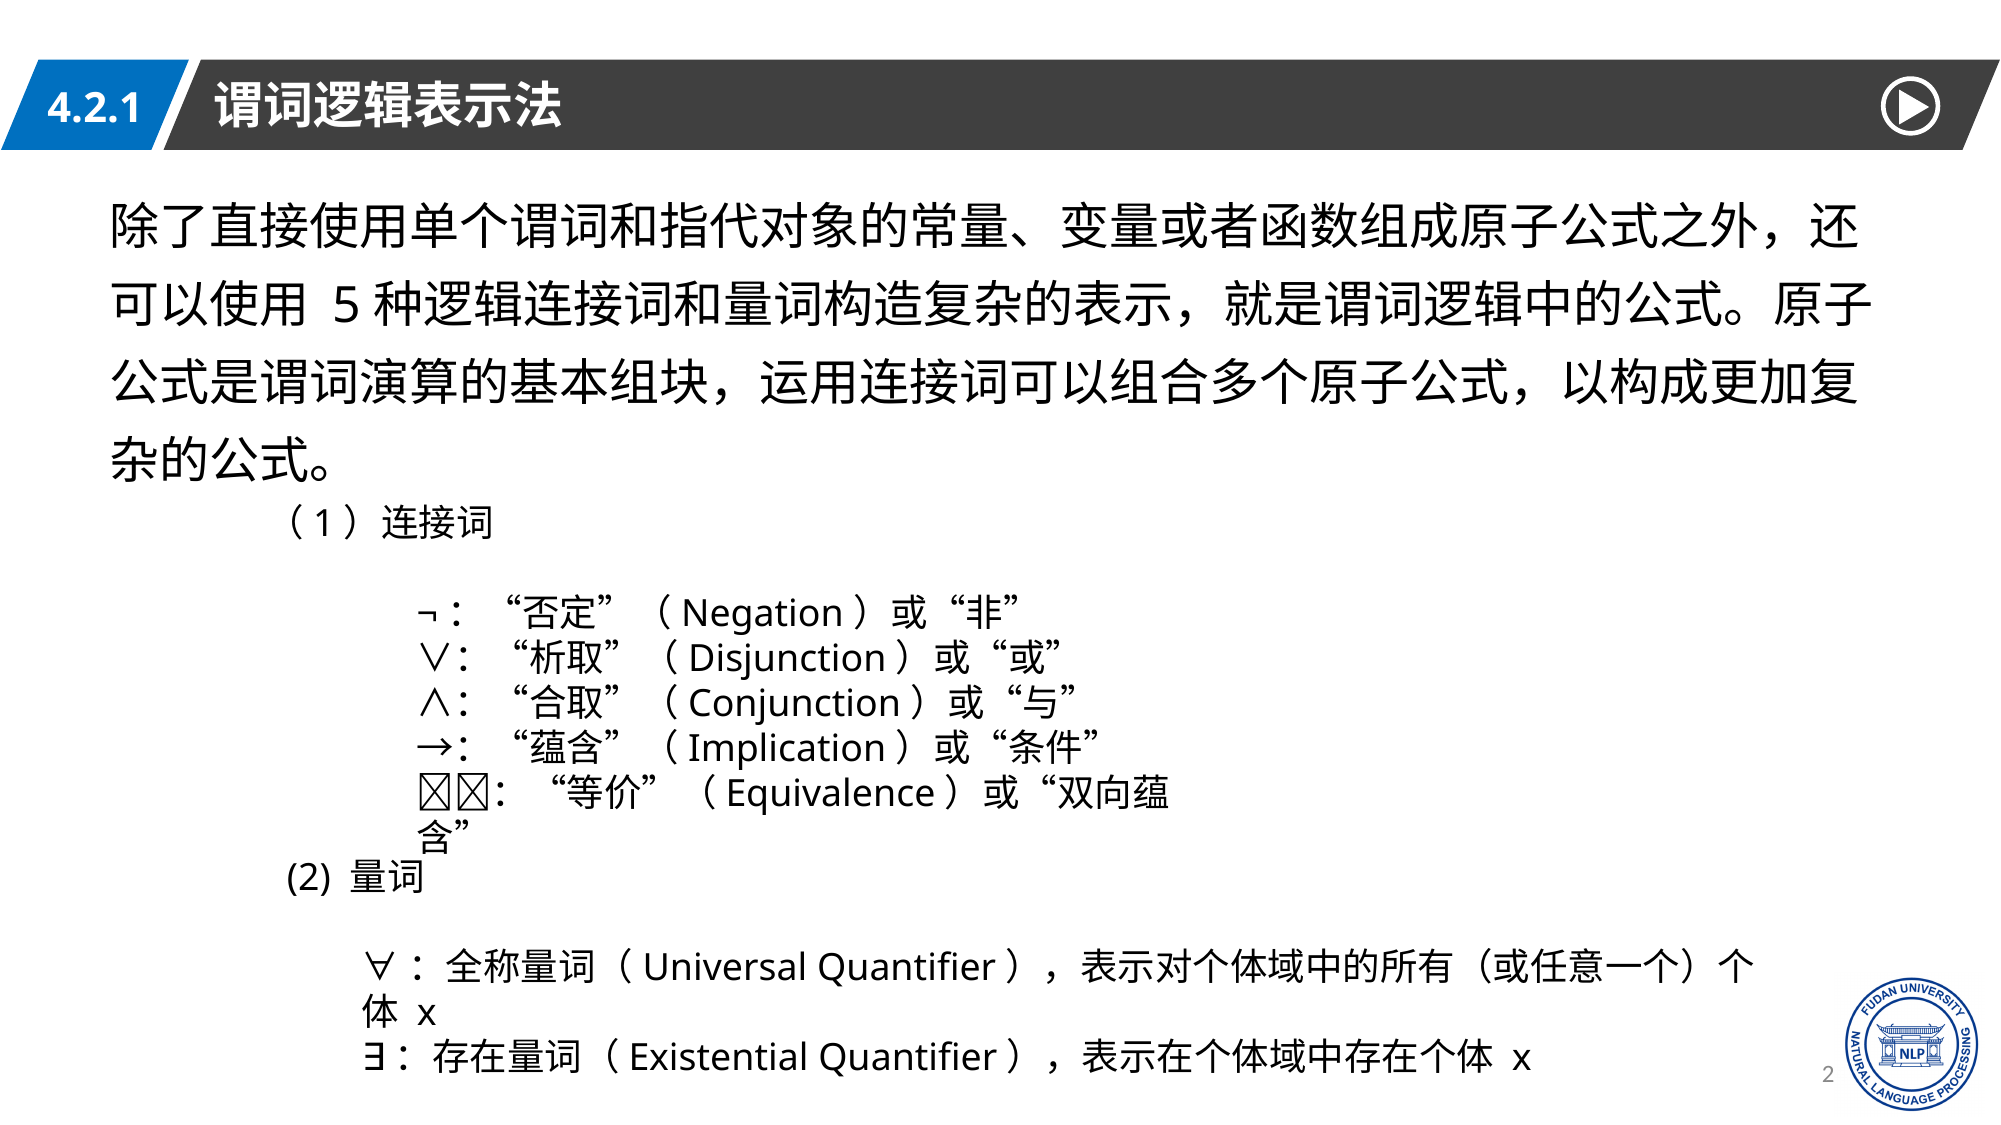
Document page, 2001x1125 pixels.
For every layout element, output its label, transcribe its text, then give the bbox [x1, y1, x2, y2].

text_box [163, 59, 2000, 150]
text_box [32, 59, 189, 120]
text_box 4.2.1 [26, 73, 164, 138]
text_box (2) 量词 ∀：全称量词（Universal Quantifier），表示对个体域中的所有（或任意一个）个体 x ∃：存在量词（Existential Quantifier），表示在个体域中存在个体 x [272, 845, 1789, 1086]
text_box （1）连接词 ¬：“否定”（Negation）或“非” ∨：“析取”（Disjunction）或“或” ∧：“合取”（Conjunction）或“与” →：“蕴含”（Implication）或“条件” ：“等价”（Equivalence）或“双向蕴含” [251, 491, 1252, 867]
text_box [1883, 78, 1939, 134]
text_box [1, 89, 157, 150]
text_box 除了直接使用单个谓词和指代对象的常量、变量或者函数组成原子公式之外，还可以使用 5种逻辑连接词和量词构造复杂的表示，就是谓词逻辑中的公式。原子公式是谓词演算的基本组块，运用连接词可以组合多个原子公式，以构成更加复杂的公式。 [95, 168, 1900, 496]
text_box 谓词逻辑表示法 [198, 66, 579, 142]
picture [1834, 972, 1985, 1117]
slide_number 24 [1412, 1042, 1863, 1103]
